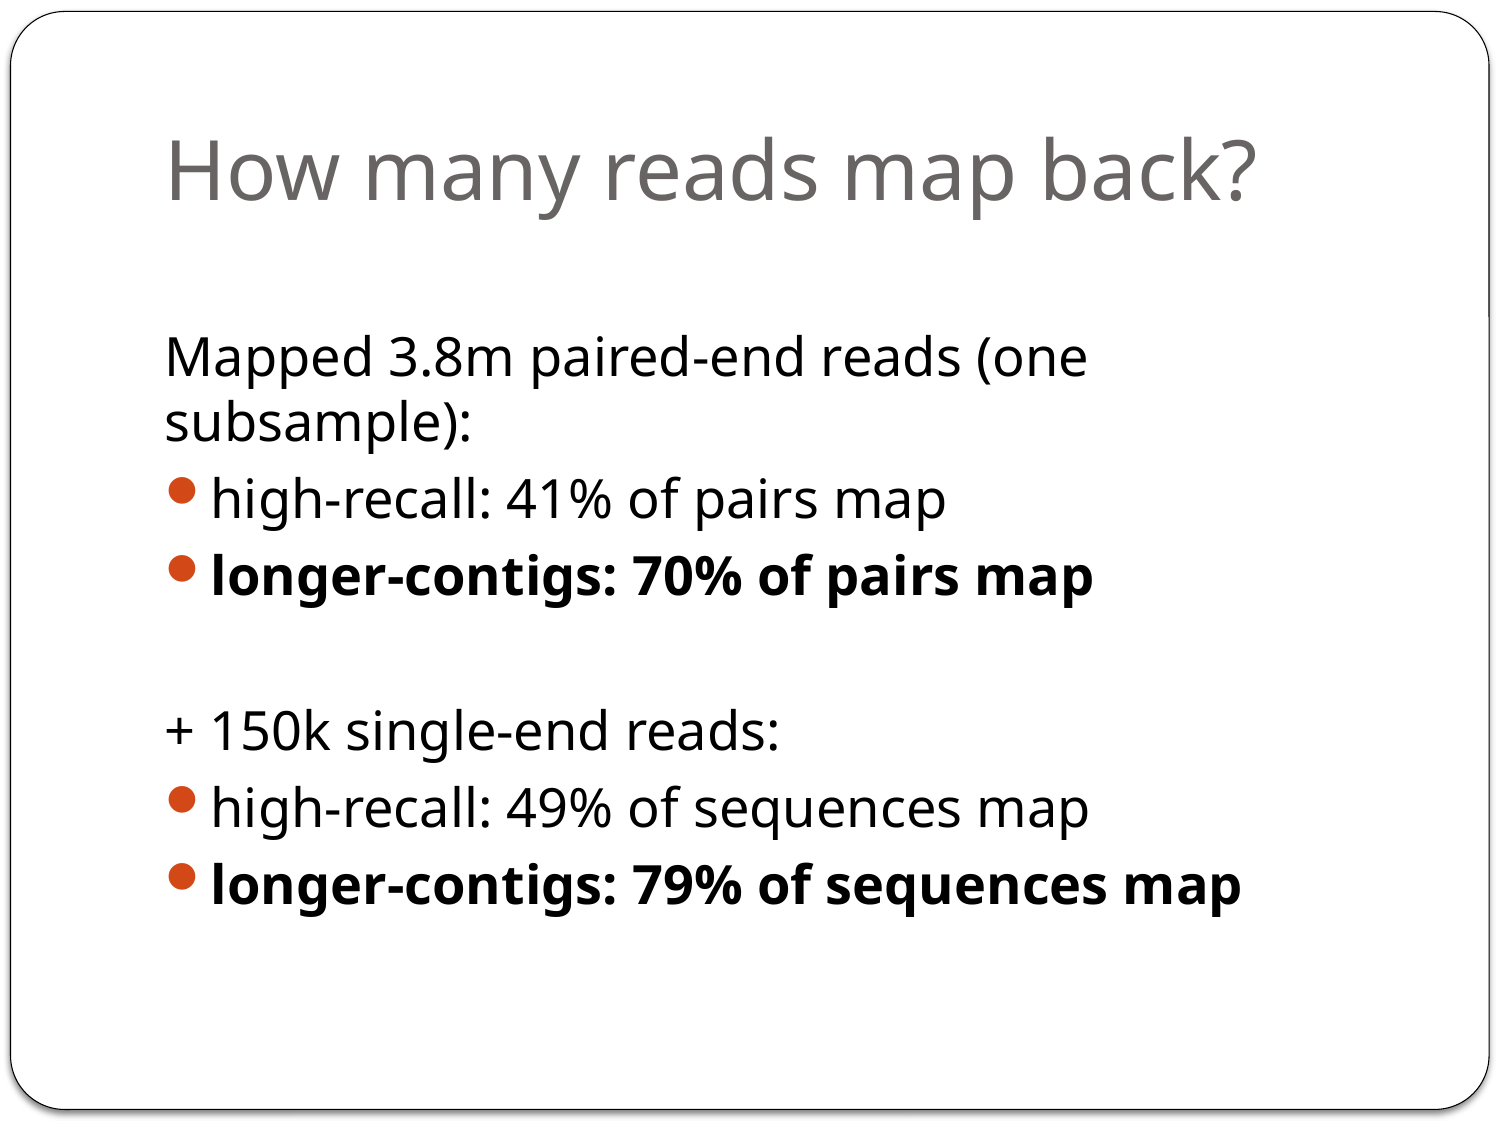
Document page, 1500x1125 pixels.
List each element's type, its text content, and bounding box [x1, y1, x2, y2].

title How many reads map back? [150, 45, 1425, 233]
list Mapped 3.8m paired-end reads (one subsample): high-recall: 41% of pairs map longer-contigs: 70% of pairs map + 150k single-end reads: high-recall: 49% of sequences map longer-contigs: 79% of sequences map [150, 237, 1425, 988]
